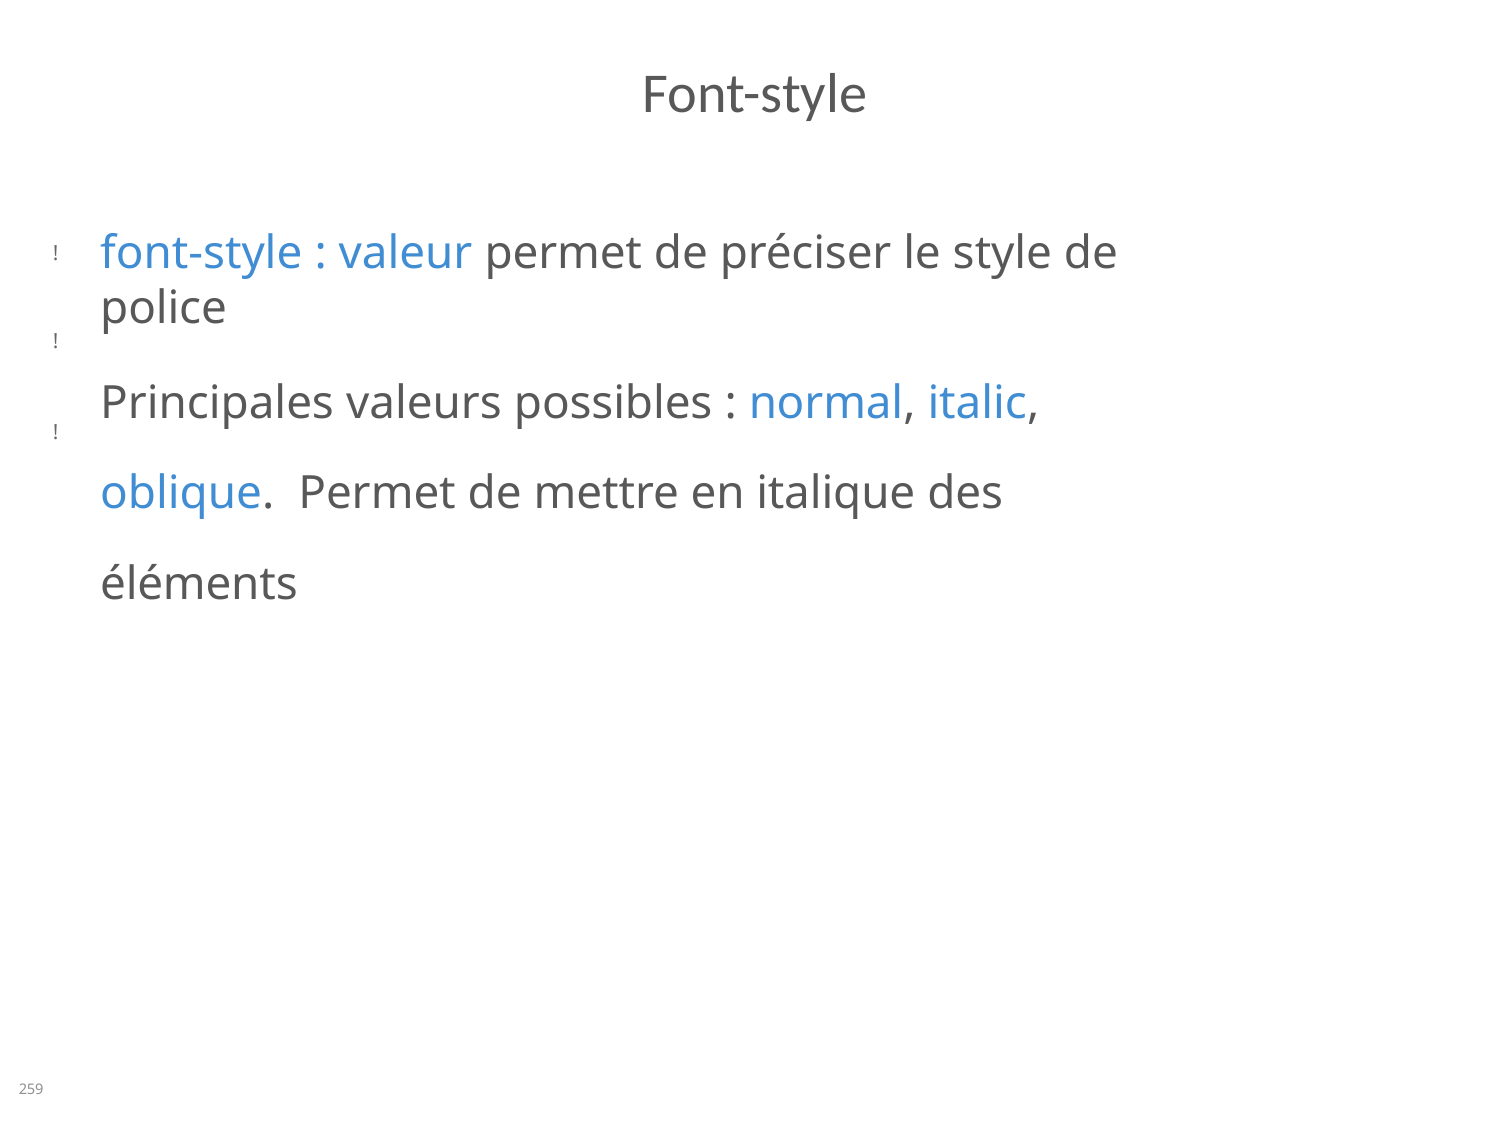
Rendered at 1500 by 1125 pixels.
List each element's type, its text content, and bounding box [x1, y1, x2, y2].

title Font-style [616, 0, 892, 184]
text_box ! [51, 416, 68, 444]
text_box 259 [16, 1077, 46, 1098]
text_box ! [51, 325, 68, 353]
text_box ! [51, 236, 68, 265]
text_box font-style : valeur permet de préciser le style de police Principales valeurs possibles : normal, italic, oblique. Permet de mettre en italique des éléments [98, 221, 1188, 609]
